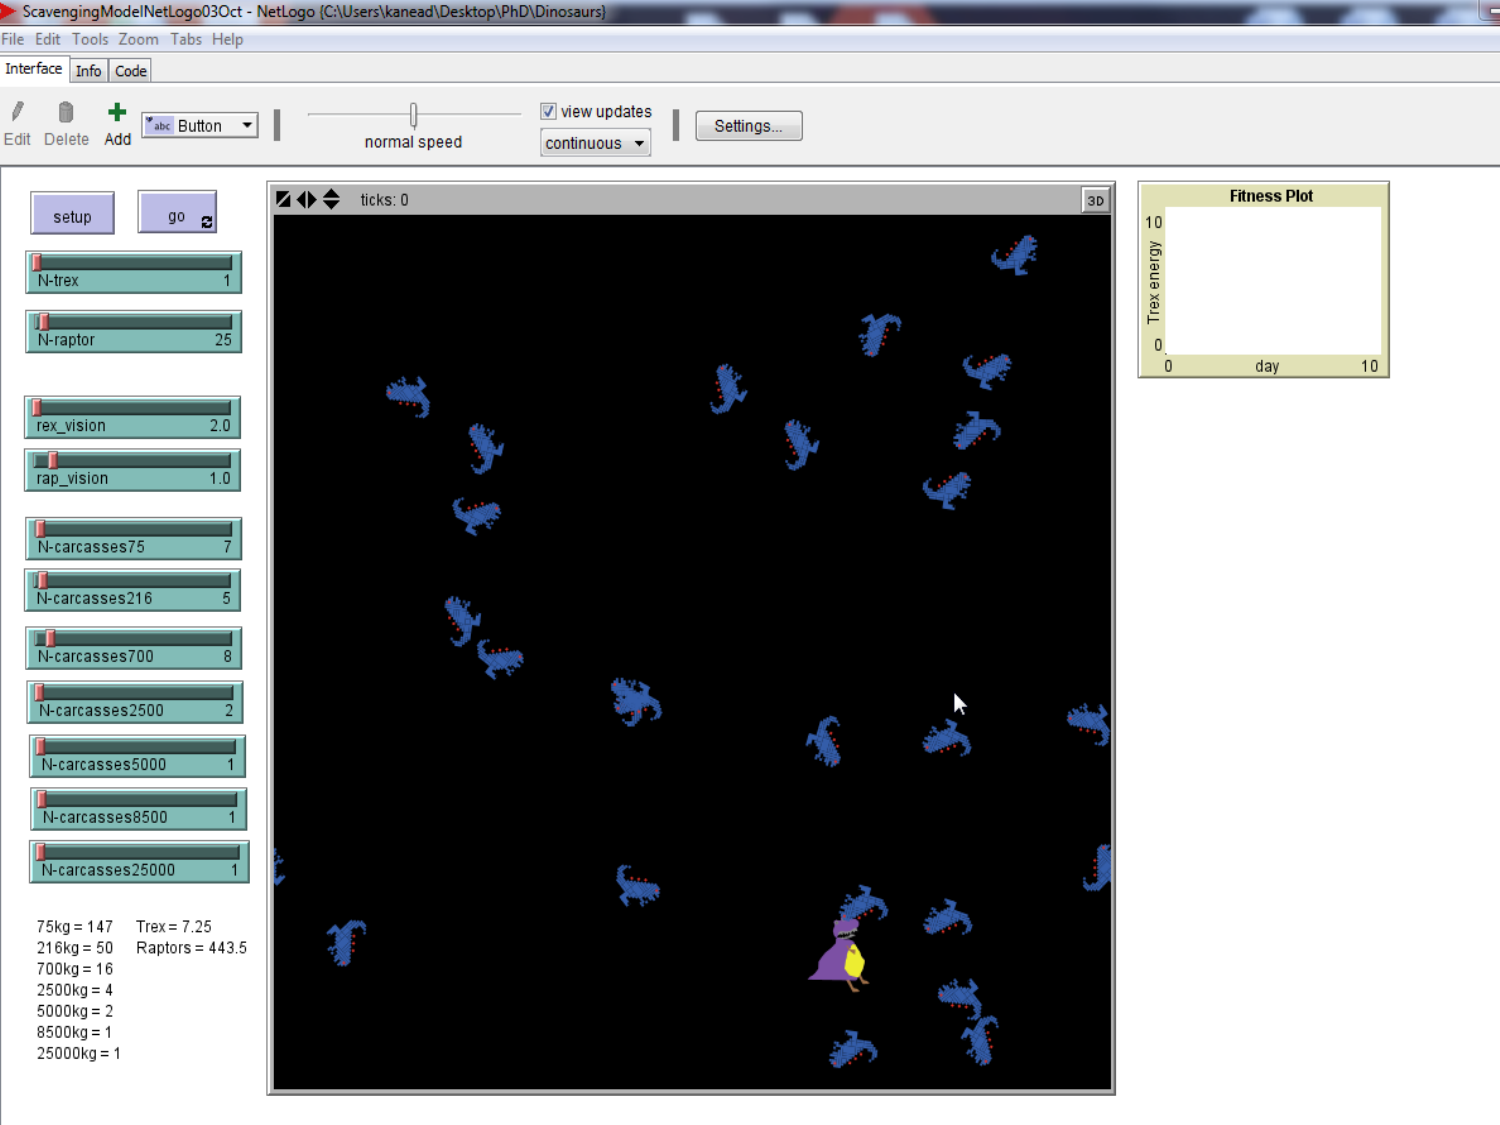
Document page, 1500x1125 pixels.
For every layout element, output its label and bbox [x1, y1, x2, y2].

list [0, 0, 1500, 1125]
